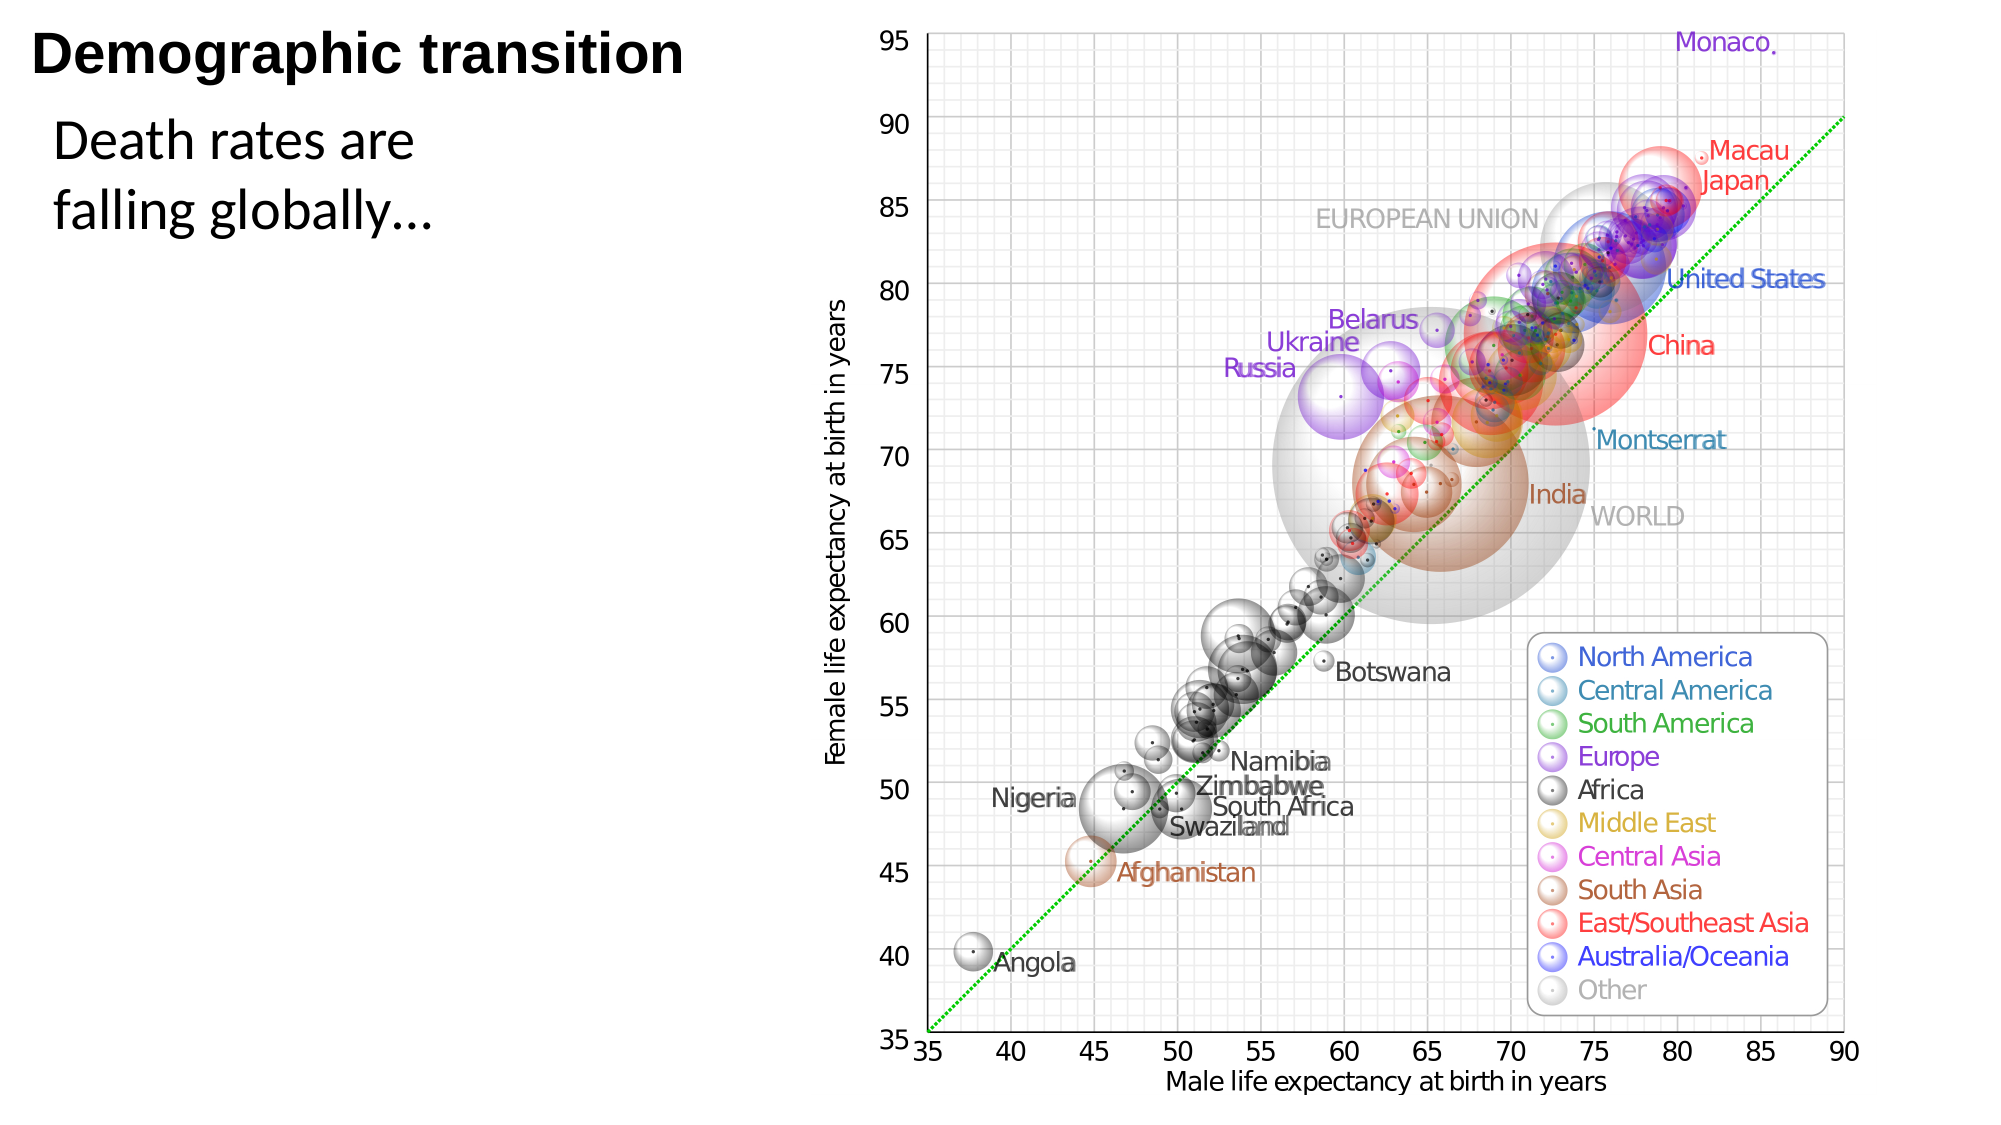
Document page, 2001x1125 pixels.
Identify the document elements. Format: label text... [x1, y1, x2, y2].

picture [811, 30, 1877, 1095]
text_box Demographic transition [16, 8, 833, 93]
text_box Death rates are falling globally… [39, 93, 482, 249]
